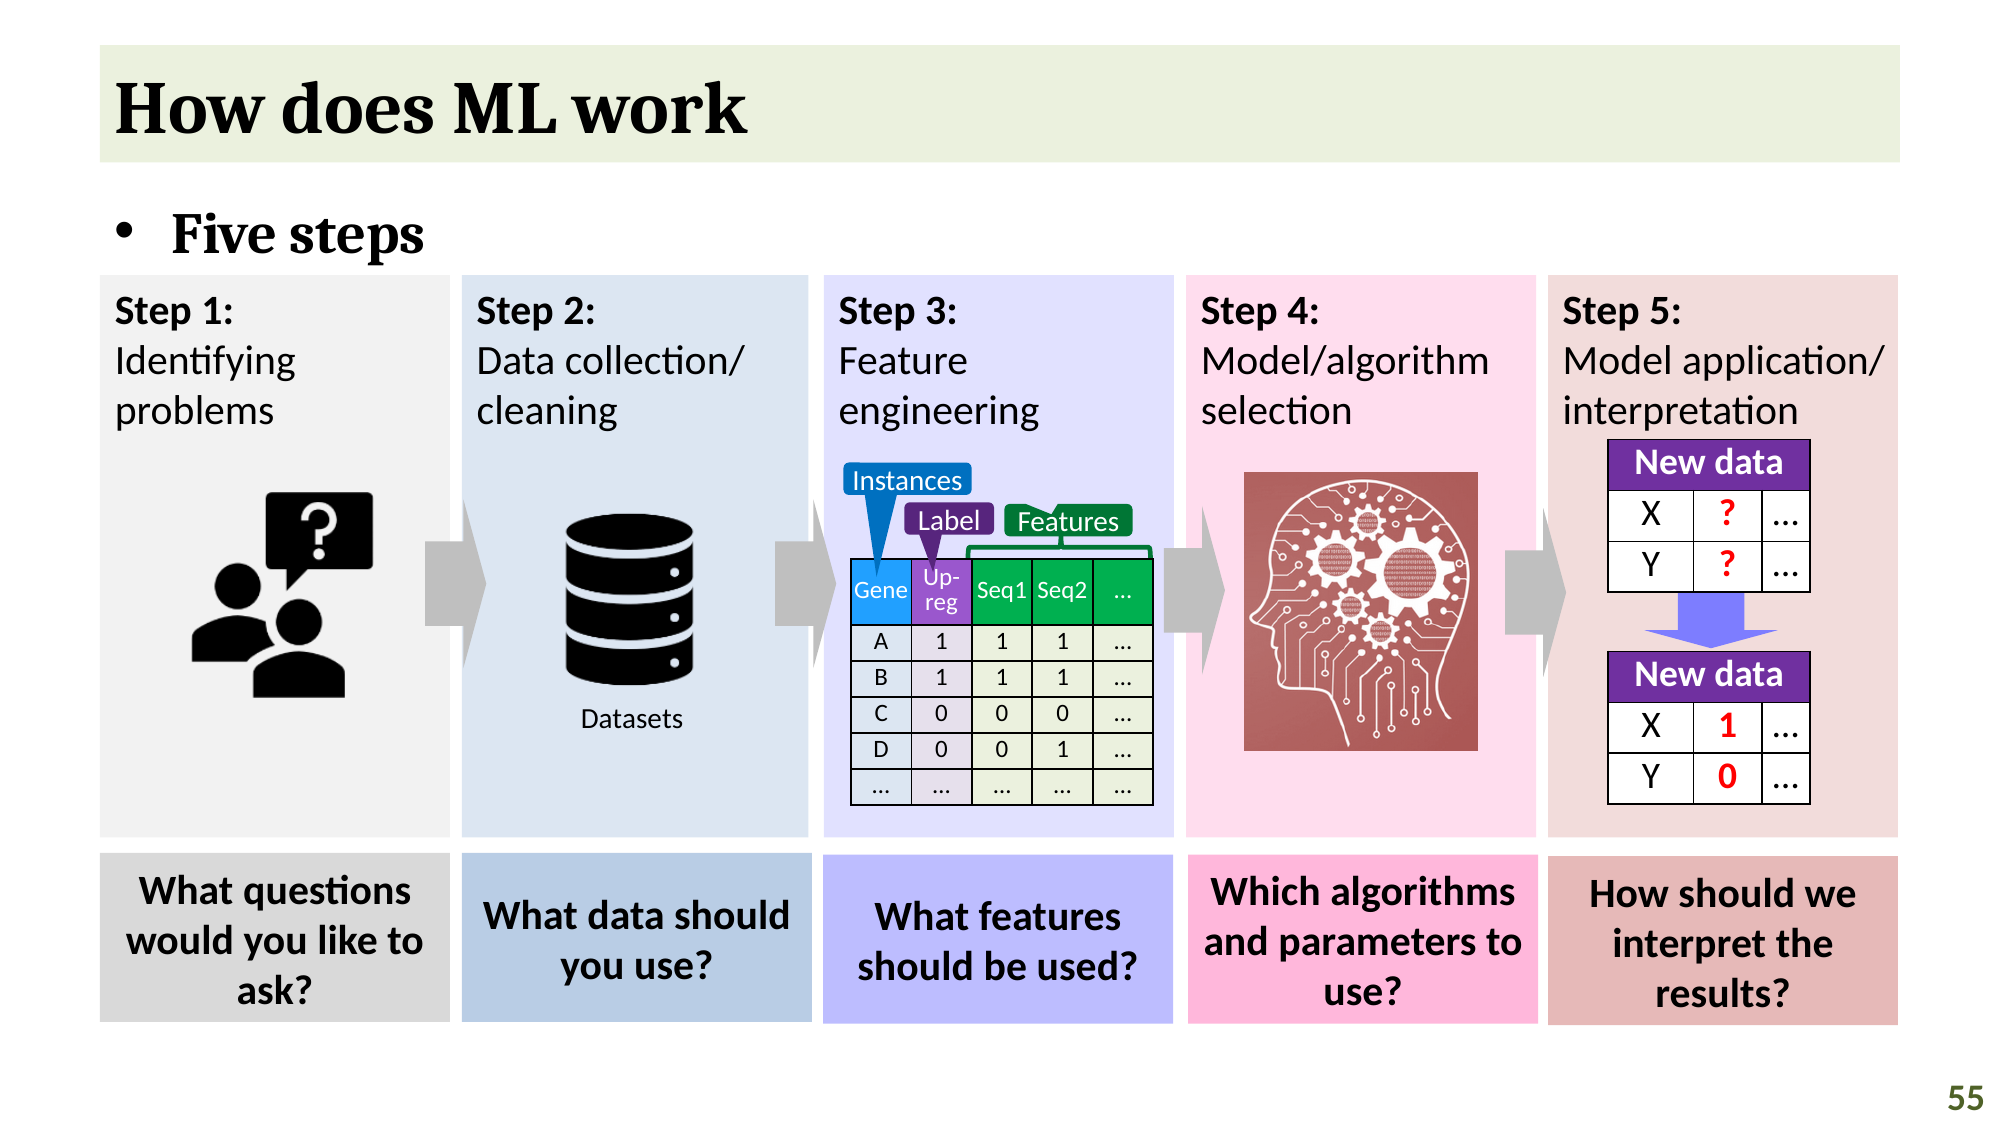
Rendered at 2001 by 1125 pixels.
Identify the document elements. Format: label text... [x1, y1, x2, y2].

text_box Step 3: Feature engineering [822, 273, 1176, 840]
table_cell 0 [1033, 698, 1092, 732]
text_box Step 4: Model/algorithm selection [1184, 273, 1538, 840]
table_cell X [1609, 491, 1693, 541]
table_cell ? [1694, 542, 1761, 591]
table_cell 1 [973, 626, 1031, 660]
table_header Up-reg [912, 560, 971, 624]
text_box Instances [841, 460, 974, 580]
text_box Features [1002, 501, 1135, 539]
title How does ML work [99, 44, 1901, 163]
text_box Step 1: Identifying problems [98, 273, 452, 840]
table_cell Y [1609, 542, 1693, 591]
text_box What questions would you like to ask? [98, 851, 452, 1024]
table_cell B [852, 662, 911, 696]
slide_number 55 [1899, 1065, 2000, 1125]
table_cell … [912, 770, 971, 804]
text_box [773, 497, 839, 671]
table_header … [1094, 560, 1152, 624]
text_box How should we interpret the results? [1546, 854, 1900, 1027]
table_cell … [1094, 734, 1152, 768]
text_box Datasets [563, 715, 701, 742]
table_cell 1 [1033, 662, 1092, 696]
table_cell 0 [973, 734, 1031, 768]
text_box Label [902, 500, 997, 575]
table_cell … [1094, 770, 1152, 804]
table_header Seq2 [1033, 560, 1092, 624]
table_cell … [1763, 703, 1809, 752]
picture [521, 491, 738, 708]
text_box [967, 539, 1152, 558]
table_header New data [1609, 440, 1809, 490]
text_box Step 5: Model application/ interpretation [1546, 273, 1900, 840]
table_cell A [852, 626, 911, 660]
text_box [1161, 503, 1228, 677]
table_cell … [1763, 754, 1809, 803]
table_cell 0 [912, 734, 971, 768]
table_cell D [852, 734, 911, 768]
table_cell C [852, 698, 911, 732]
table_cell … [1094, 626, 1152, 660]
table_cell ? [1694, 491, 1761, 541]
table_cell 1 [1033, 734, 1092, 768]
table_cell 1 [912, 626, 971, 660]
table_header New data [1609, 652, 1809, 702]
table_cell 1 [912, 662, 971, 696]
table_header Seq1 [973, 560, 1031, 624]
table_cell Y [1609, 754, 1693, 803]
table_cell 0 [973, 698, 1031, 732]
table_cell … [1763, 491, 1809, 541]
table_cell X [1609, 703, 1693, 752]
picture [159, 472, 406, 718]
table_cell … [852, 770, 911, 804]
table_cell 1 [1033, 626, 1092, 660]
table_cell … [1763, 542, 1809, 591]
text_box Step 2: Data collection/ cleaning [460, 273, 810, 840]
table_cell 1 [1694, 703, 1761, 752]
table_cell … [1033, 770, 1092, 804]
table_cell … [1094, 662, 1152, 696]
table_cell … [1094, 698, 1152, 732]
table_cell … [973, 770, 1031, 804]
list Five steps [99, 187, 1901, 272]
text_box [1502, 505, 1569, 680]
table_cell 1 [973, 662, 1031, 696]
text_box [1642, 593, 1780, 651]
text_box [423, 497, 489, 671]
text_box What data should you use? [460, 851, 814, 1024]
text_box What features should be used? [821, 853, 1175, 1026]
table_cell 0 [1694, 754, 1761, 803]
table_cell 0 [912, 698, 971, 732]
text_box Which algorithms and parameters to use? [1186, 853, 1540, 1026]
table_header Gene [852, 560, 911, 624]
picture [1244, 472, 1479, 751]
